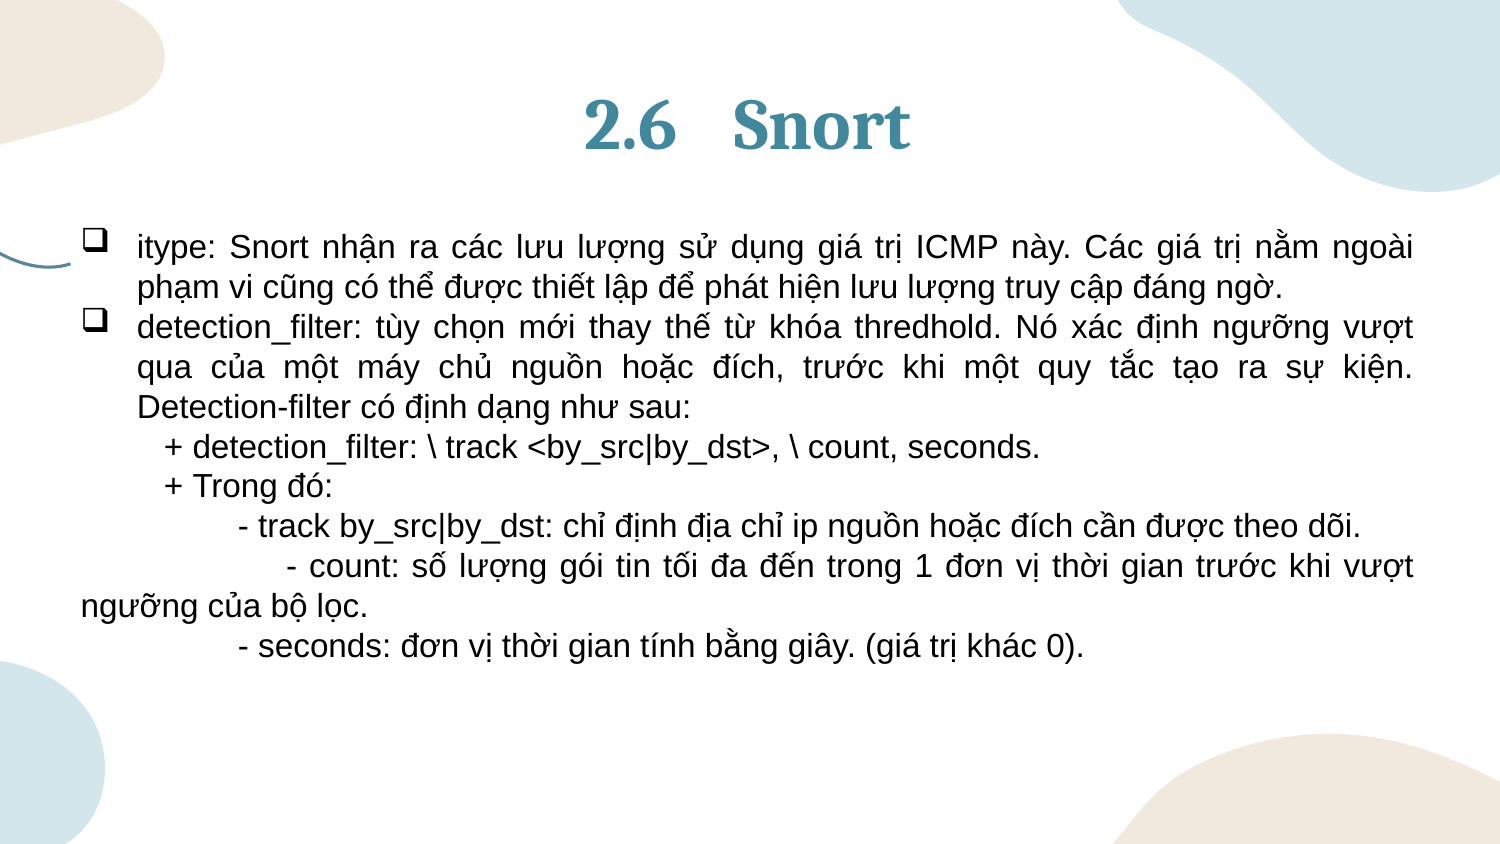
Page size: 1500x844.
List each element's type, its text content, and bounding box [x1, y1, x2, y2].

text_box itype: Snort nhận ra các lưu lượng sử dụng giá trị ICMP này. Các giá trị nằm ngoài phạm vi cũng có thể được thiết lập để phát hiện lưu lượng truy cập đáng ngờ. detection_filter: tùy chọn mới thay thế từ khóa thredhold. Nó xác định ngưỡng vượt qua của một máy chủ nguồn hoặc đích, trước khi một quy tắc tạo ra sự kiện. Detection-filter có định dạng như sau: + detection_filter: \ track <by_src|by_dst>, \ count, seconds. + Trong đó: - track by_src|by_dst: chỉ định địa chỉ ip nguồn hoặc đích cần được theo dõi. - count: số lượng gói tin tối đa đến trong 1 đơn vị thời gian trước khi vượt ngưỡng của bộ lọc. - seconds: đơn vị thời gian tính bằng giây. (giá trị khác 0). [65, 217, 1431, 712]
title 2.6 Snort [19, 72, 1477, 167]
